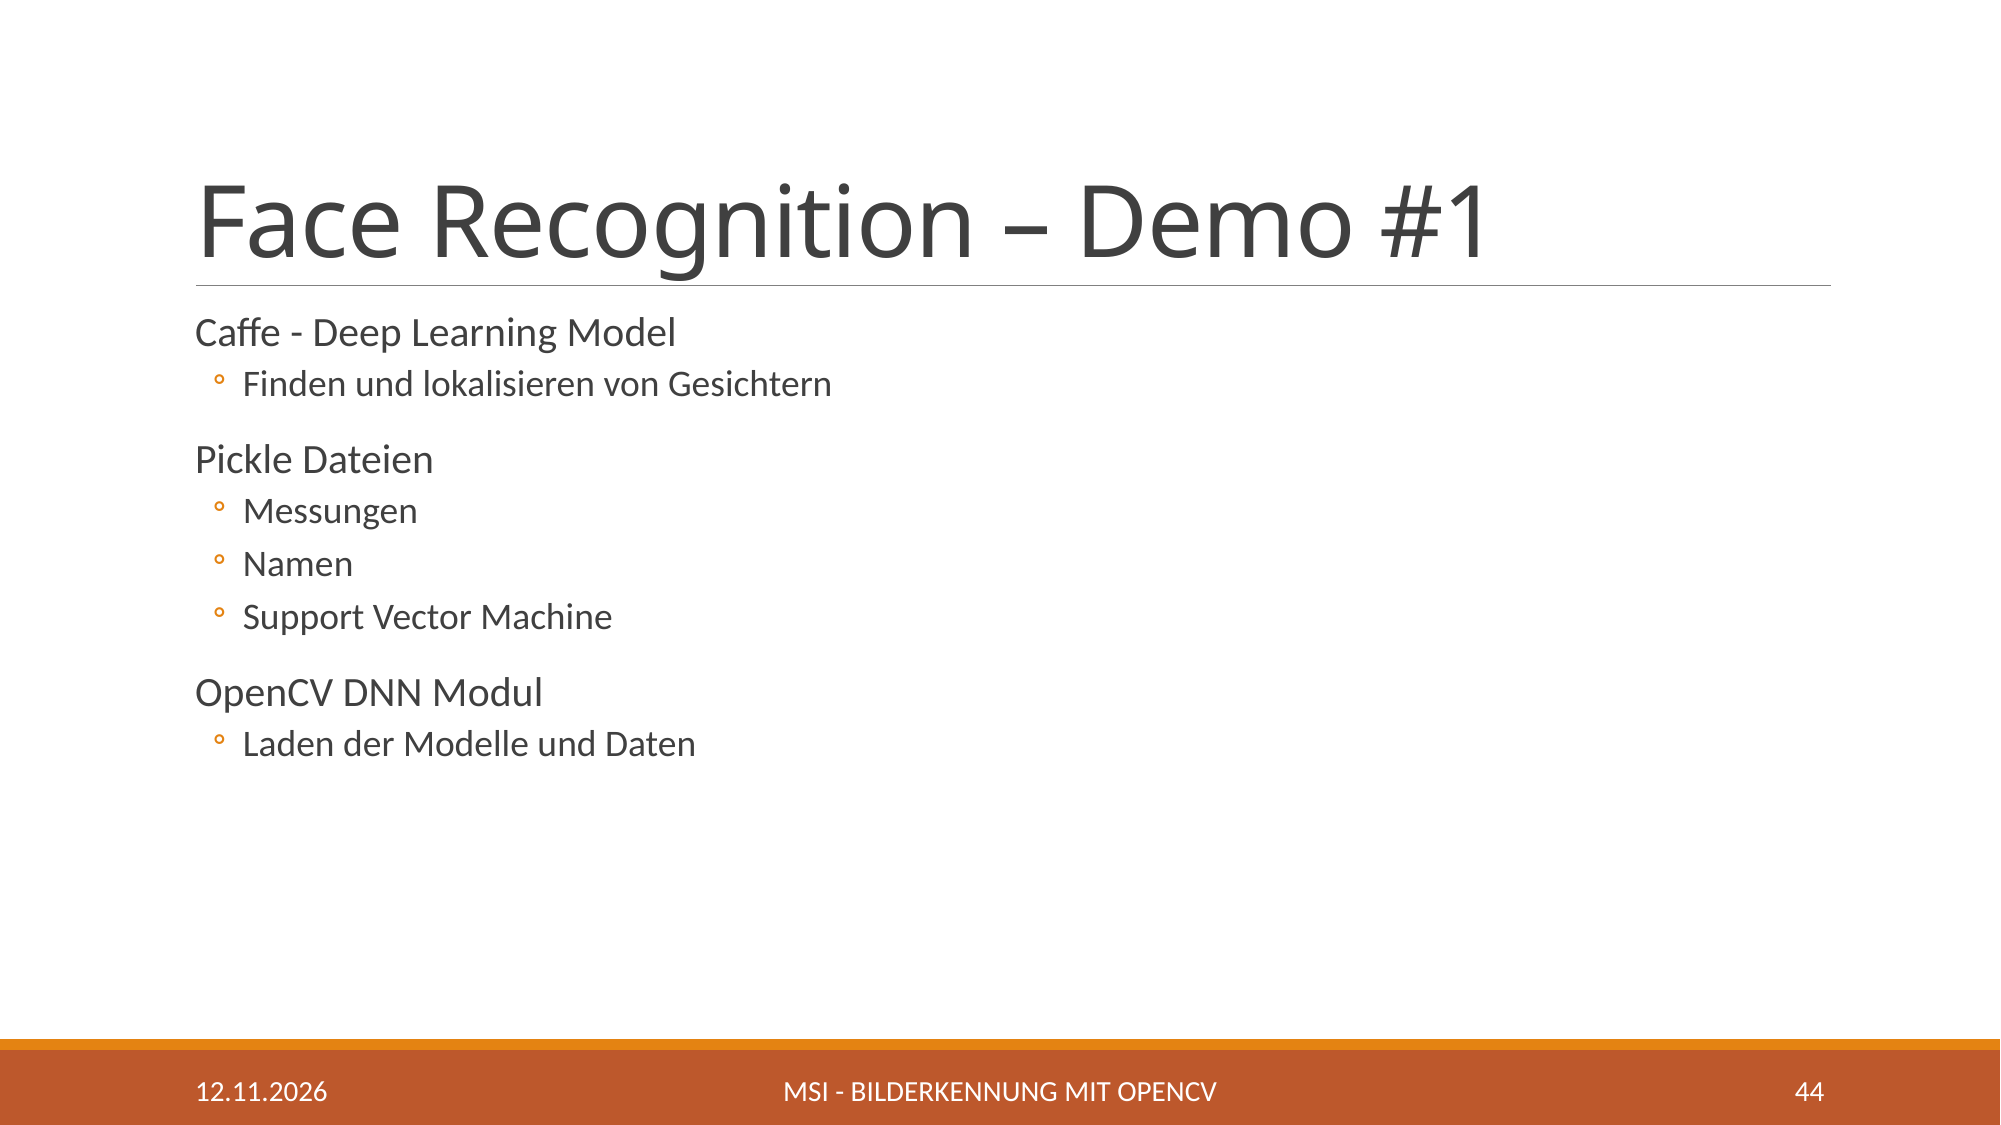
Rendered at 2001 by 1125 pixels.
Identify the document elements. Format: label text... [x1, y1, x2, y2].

list Caffe - Deep Learning Model Finden und lokalisieren von Gesichtern Pickle Dateien Messungen Namen Support Vector Machine OpenCV DNN Modul Laden der Modelle und Daten [180, 302, 1830, 963]
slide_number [180, 1059, 586, 1120]
slide_number 44 [1624, 1059, 1840, 1120]
footer MSI - Bilderkennung mit OpenCV [604, 1059, 1396, 1120]
title Face Recognition – Demo #1 [180, 47, 1830, 285]
